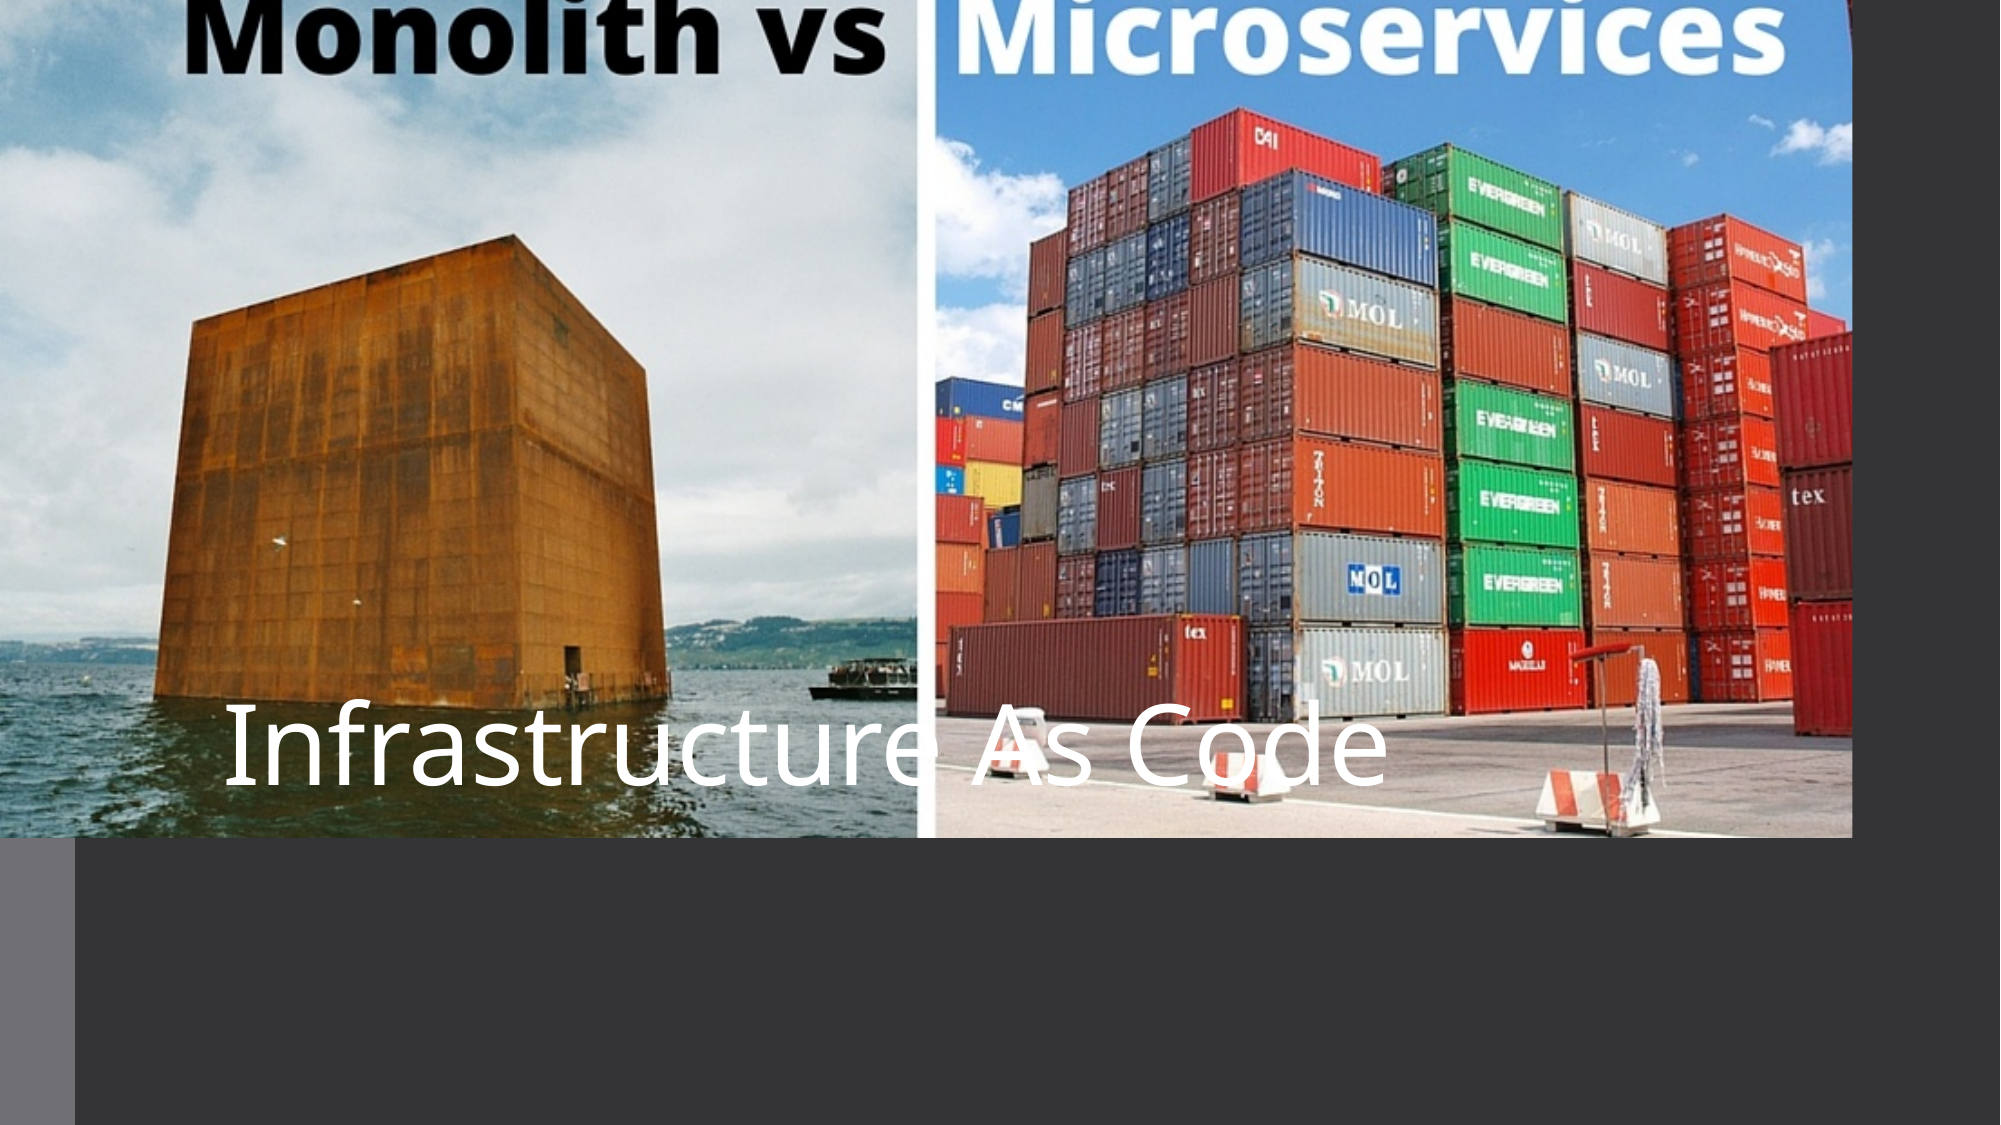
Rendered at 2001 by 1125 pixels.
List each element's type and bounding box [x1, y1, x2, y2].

picture [0, 0, 1853, 838]
